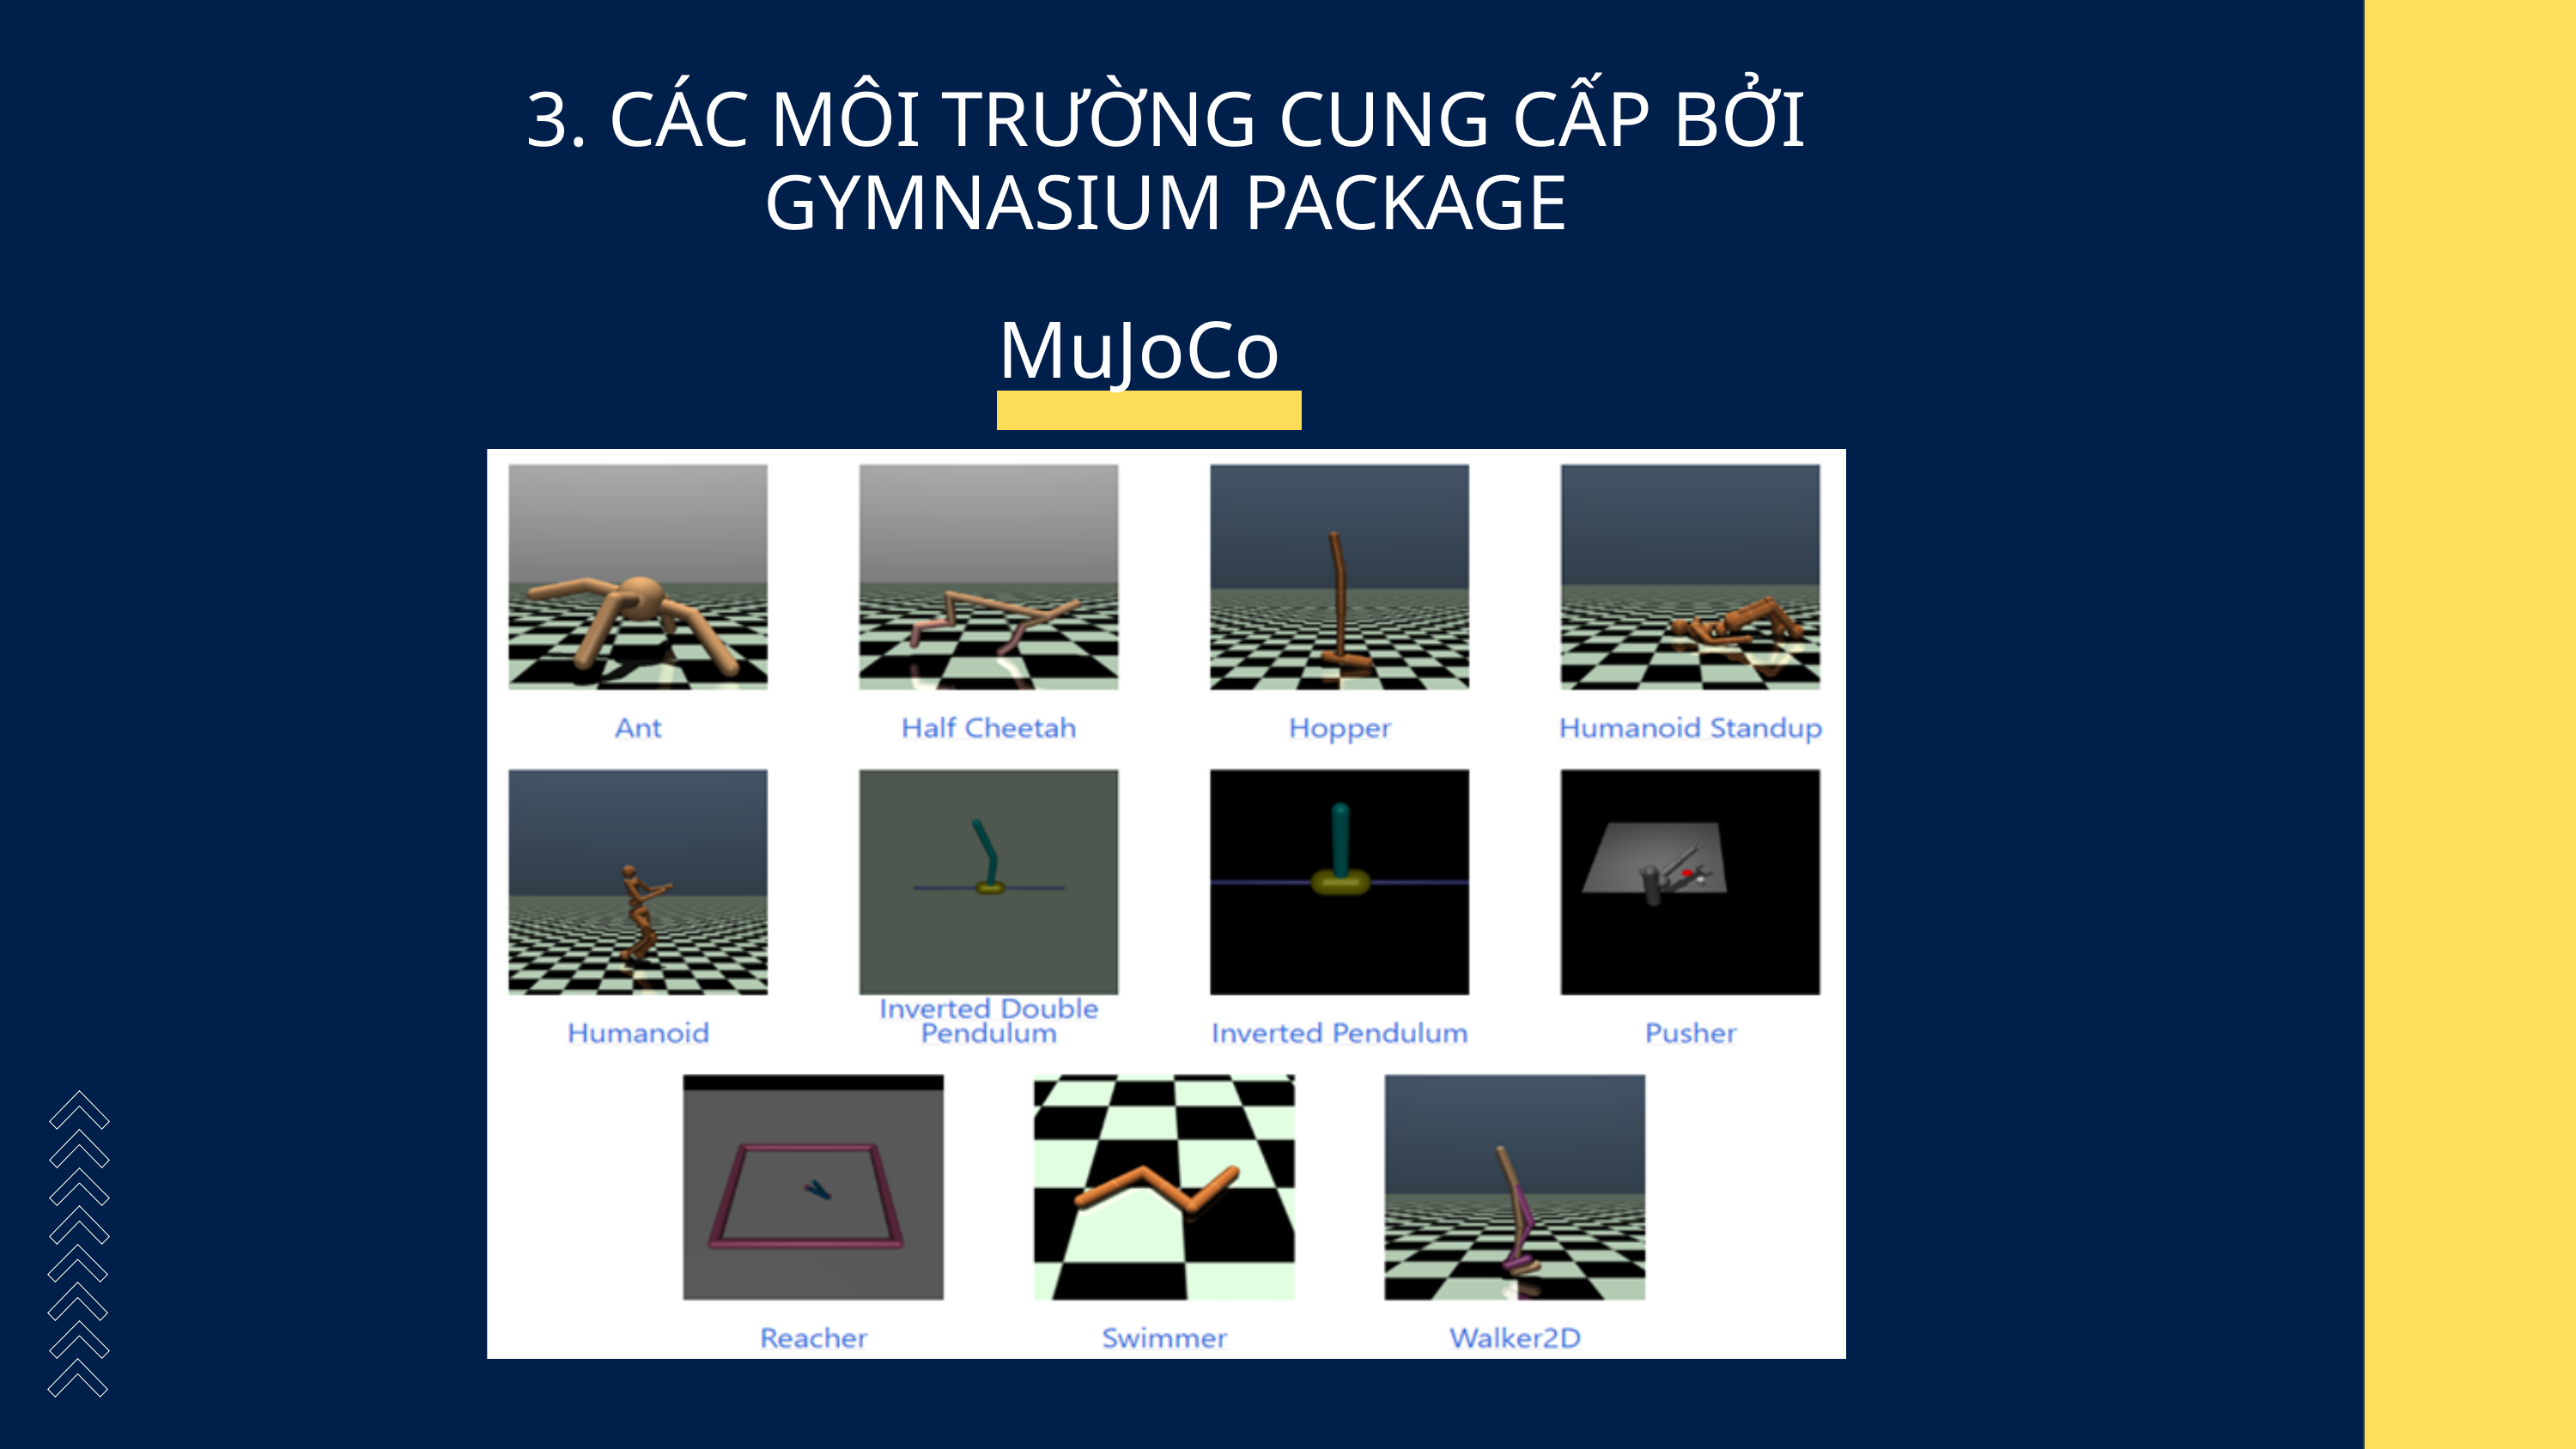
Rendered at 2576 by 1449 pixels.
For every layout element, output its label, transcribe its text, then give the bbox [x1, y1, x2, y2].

picture [46, 1090, 111, 1397]
picture [487, 449, 1847, 1360]
picture [2097, 0, 2576, 1449]
picture [997, 391, 1303, 431]
text_box 3. CÁC MÔI TRƯỜNG CUNG CẤP BỞI GYMNASIUM PACKAGE [487, 78, 1846, 246]
text_box MuJoCo [997, 284, 1302, 390]
